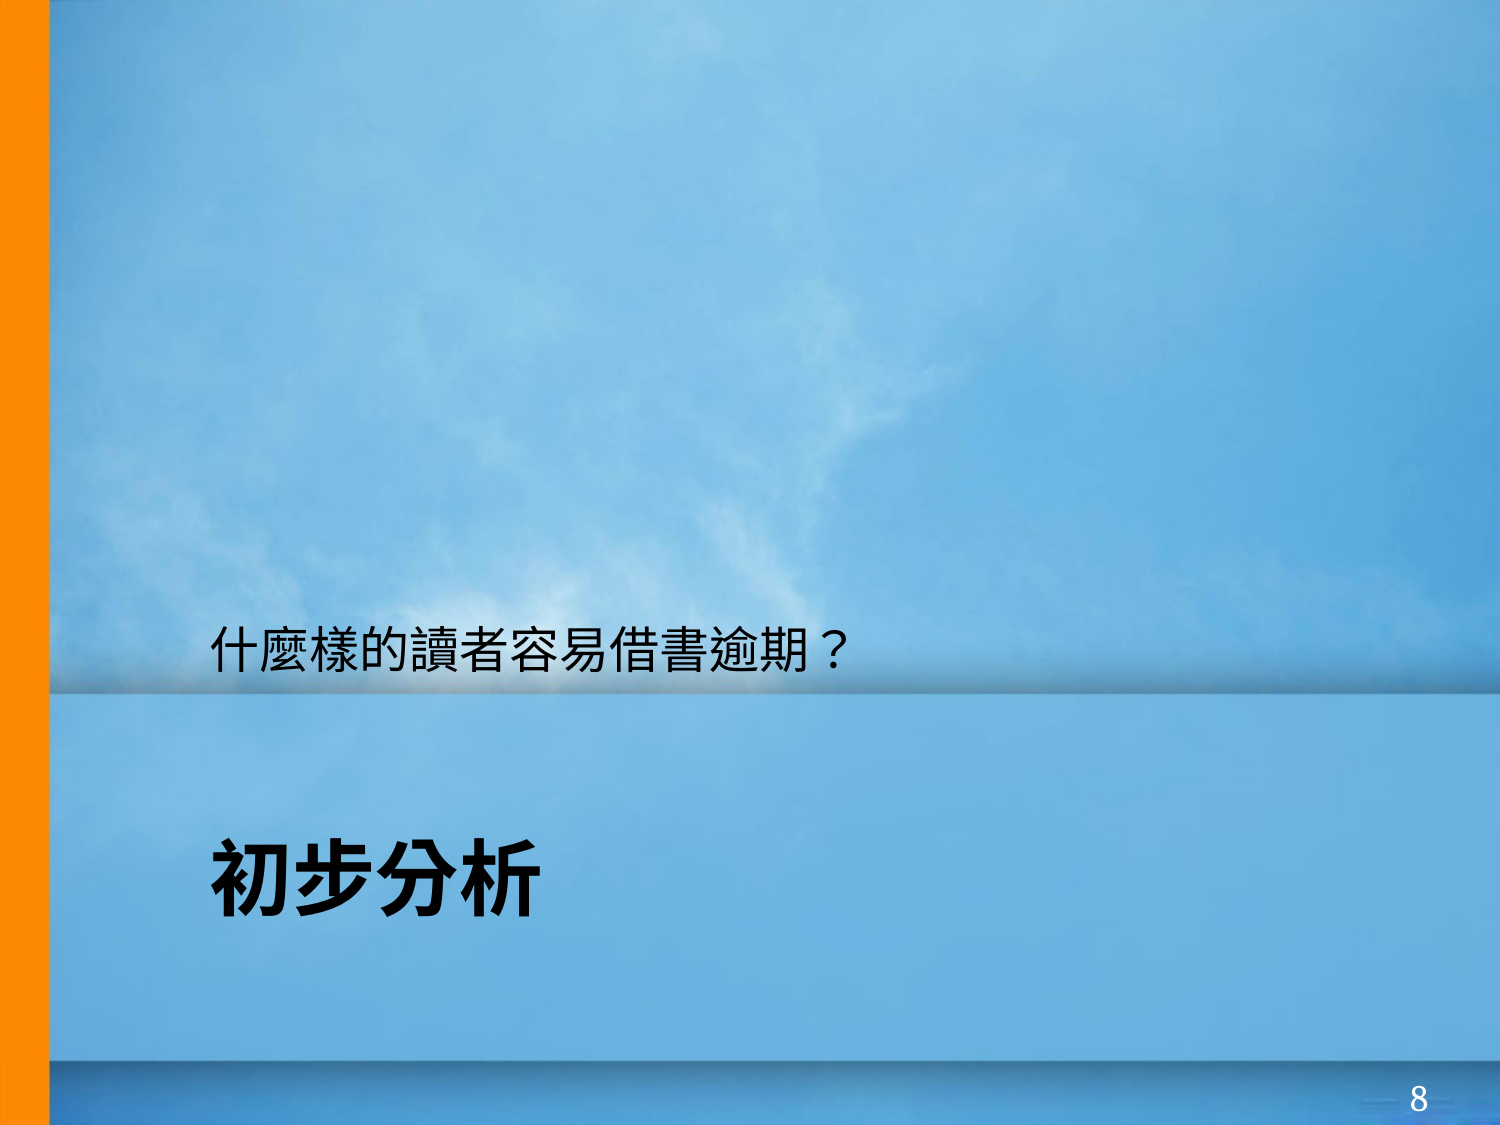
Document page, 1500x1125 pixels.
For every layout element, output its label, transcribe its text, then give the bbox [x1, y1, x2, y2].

title 初步分析 [194, 693, 1422, 1060]
picture [0, 0, 1500, 1125]
subtitle 什麼樣的讀者容易借書逾期？ [194, 549, 1024, 694]
slide_number ‹#› [1350, 1074, 1488, 1118]
